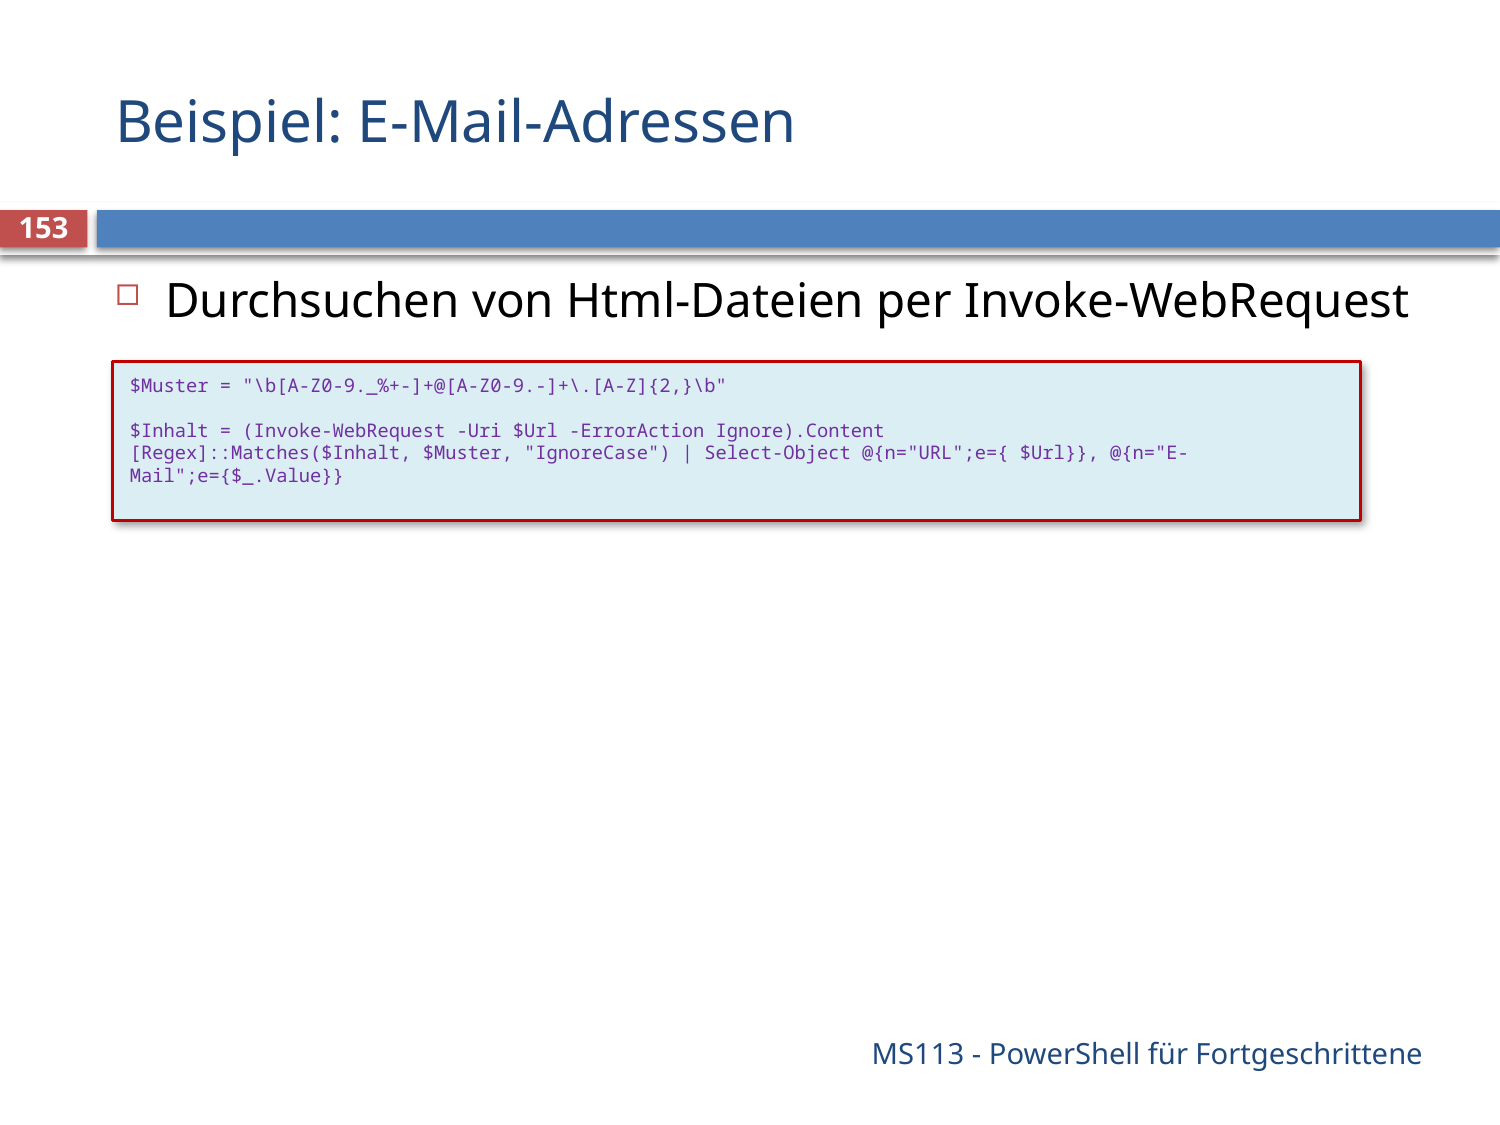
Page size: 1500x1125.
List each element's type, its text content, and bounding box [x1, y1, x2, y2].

footer MS113 - PowerShell für Fortgeschrittene [99, 1024, 1438, 1085]
list Durchsuchen von Html-Dateien per Invoke-WebRequest [100, 262, 1438, 350]
text_box $Muster = "\b[A-Z0-9._%+-]+@[A-Z0-9.-]+\.[A-Z]{2,}\b" $Inhalt = (Invoke-WebRequest -Uri $Url -ErrorAction Ignore).Content [Regex]::Matches($Inhalt, $Muster, "IgnoreCase") | Select-Object @{n="URL";e={ $Url}}, @{n="E-Mail";e={$_.Value}} [112, 361, 1361, 521]
slide_number 153 [0, 208, 88, 249]
title Beispiel: E-Mail-Adressen [100, 37, 1438, 200]
